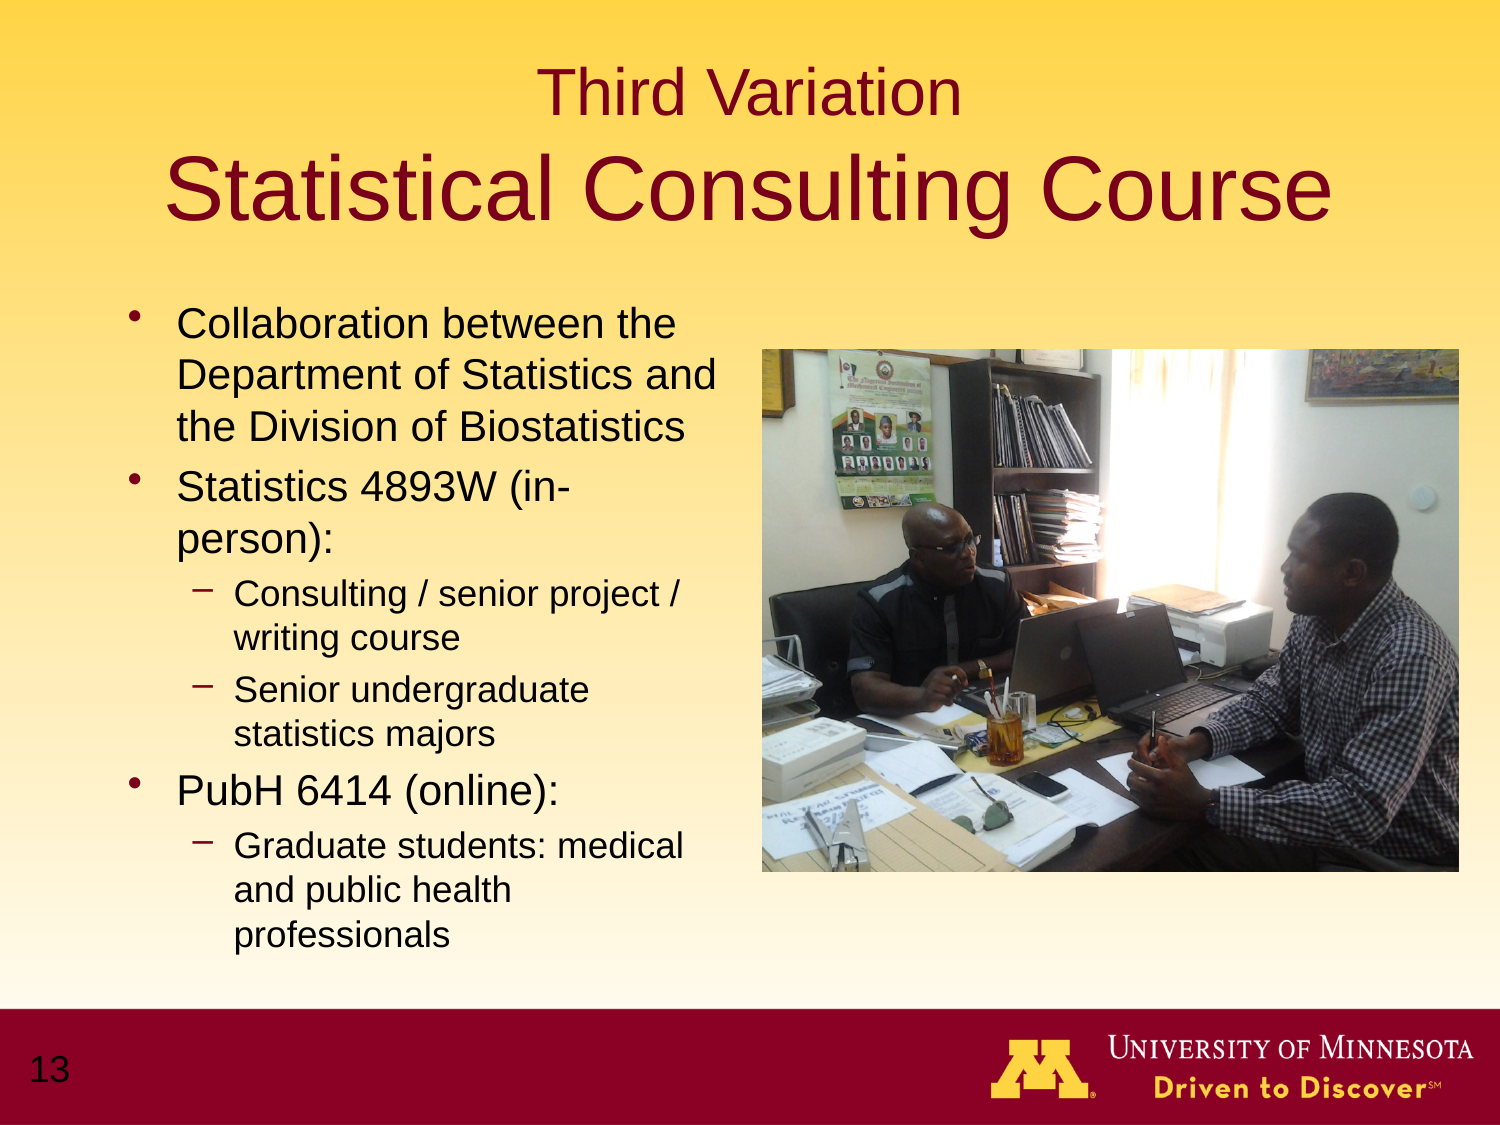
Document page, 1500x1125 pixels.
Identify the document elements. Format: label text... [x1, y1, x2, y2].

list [762, 349, 1459, 873]
list Collaboration between the Department of Statistics and the Division of Biostatistics Statistics 4893W (in-person): Consulting / senior project / writing course Senior undergraduate statistics majors PubH 6414 (online): Graduate students: medical and public health professionals [112, 287, 738, 988]
title Third Variation Statistical Consulting Course [112, 50, 1388, 238]
picture [0, 0, 1500, 1125]
